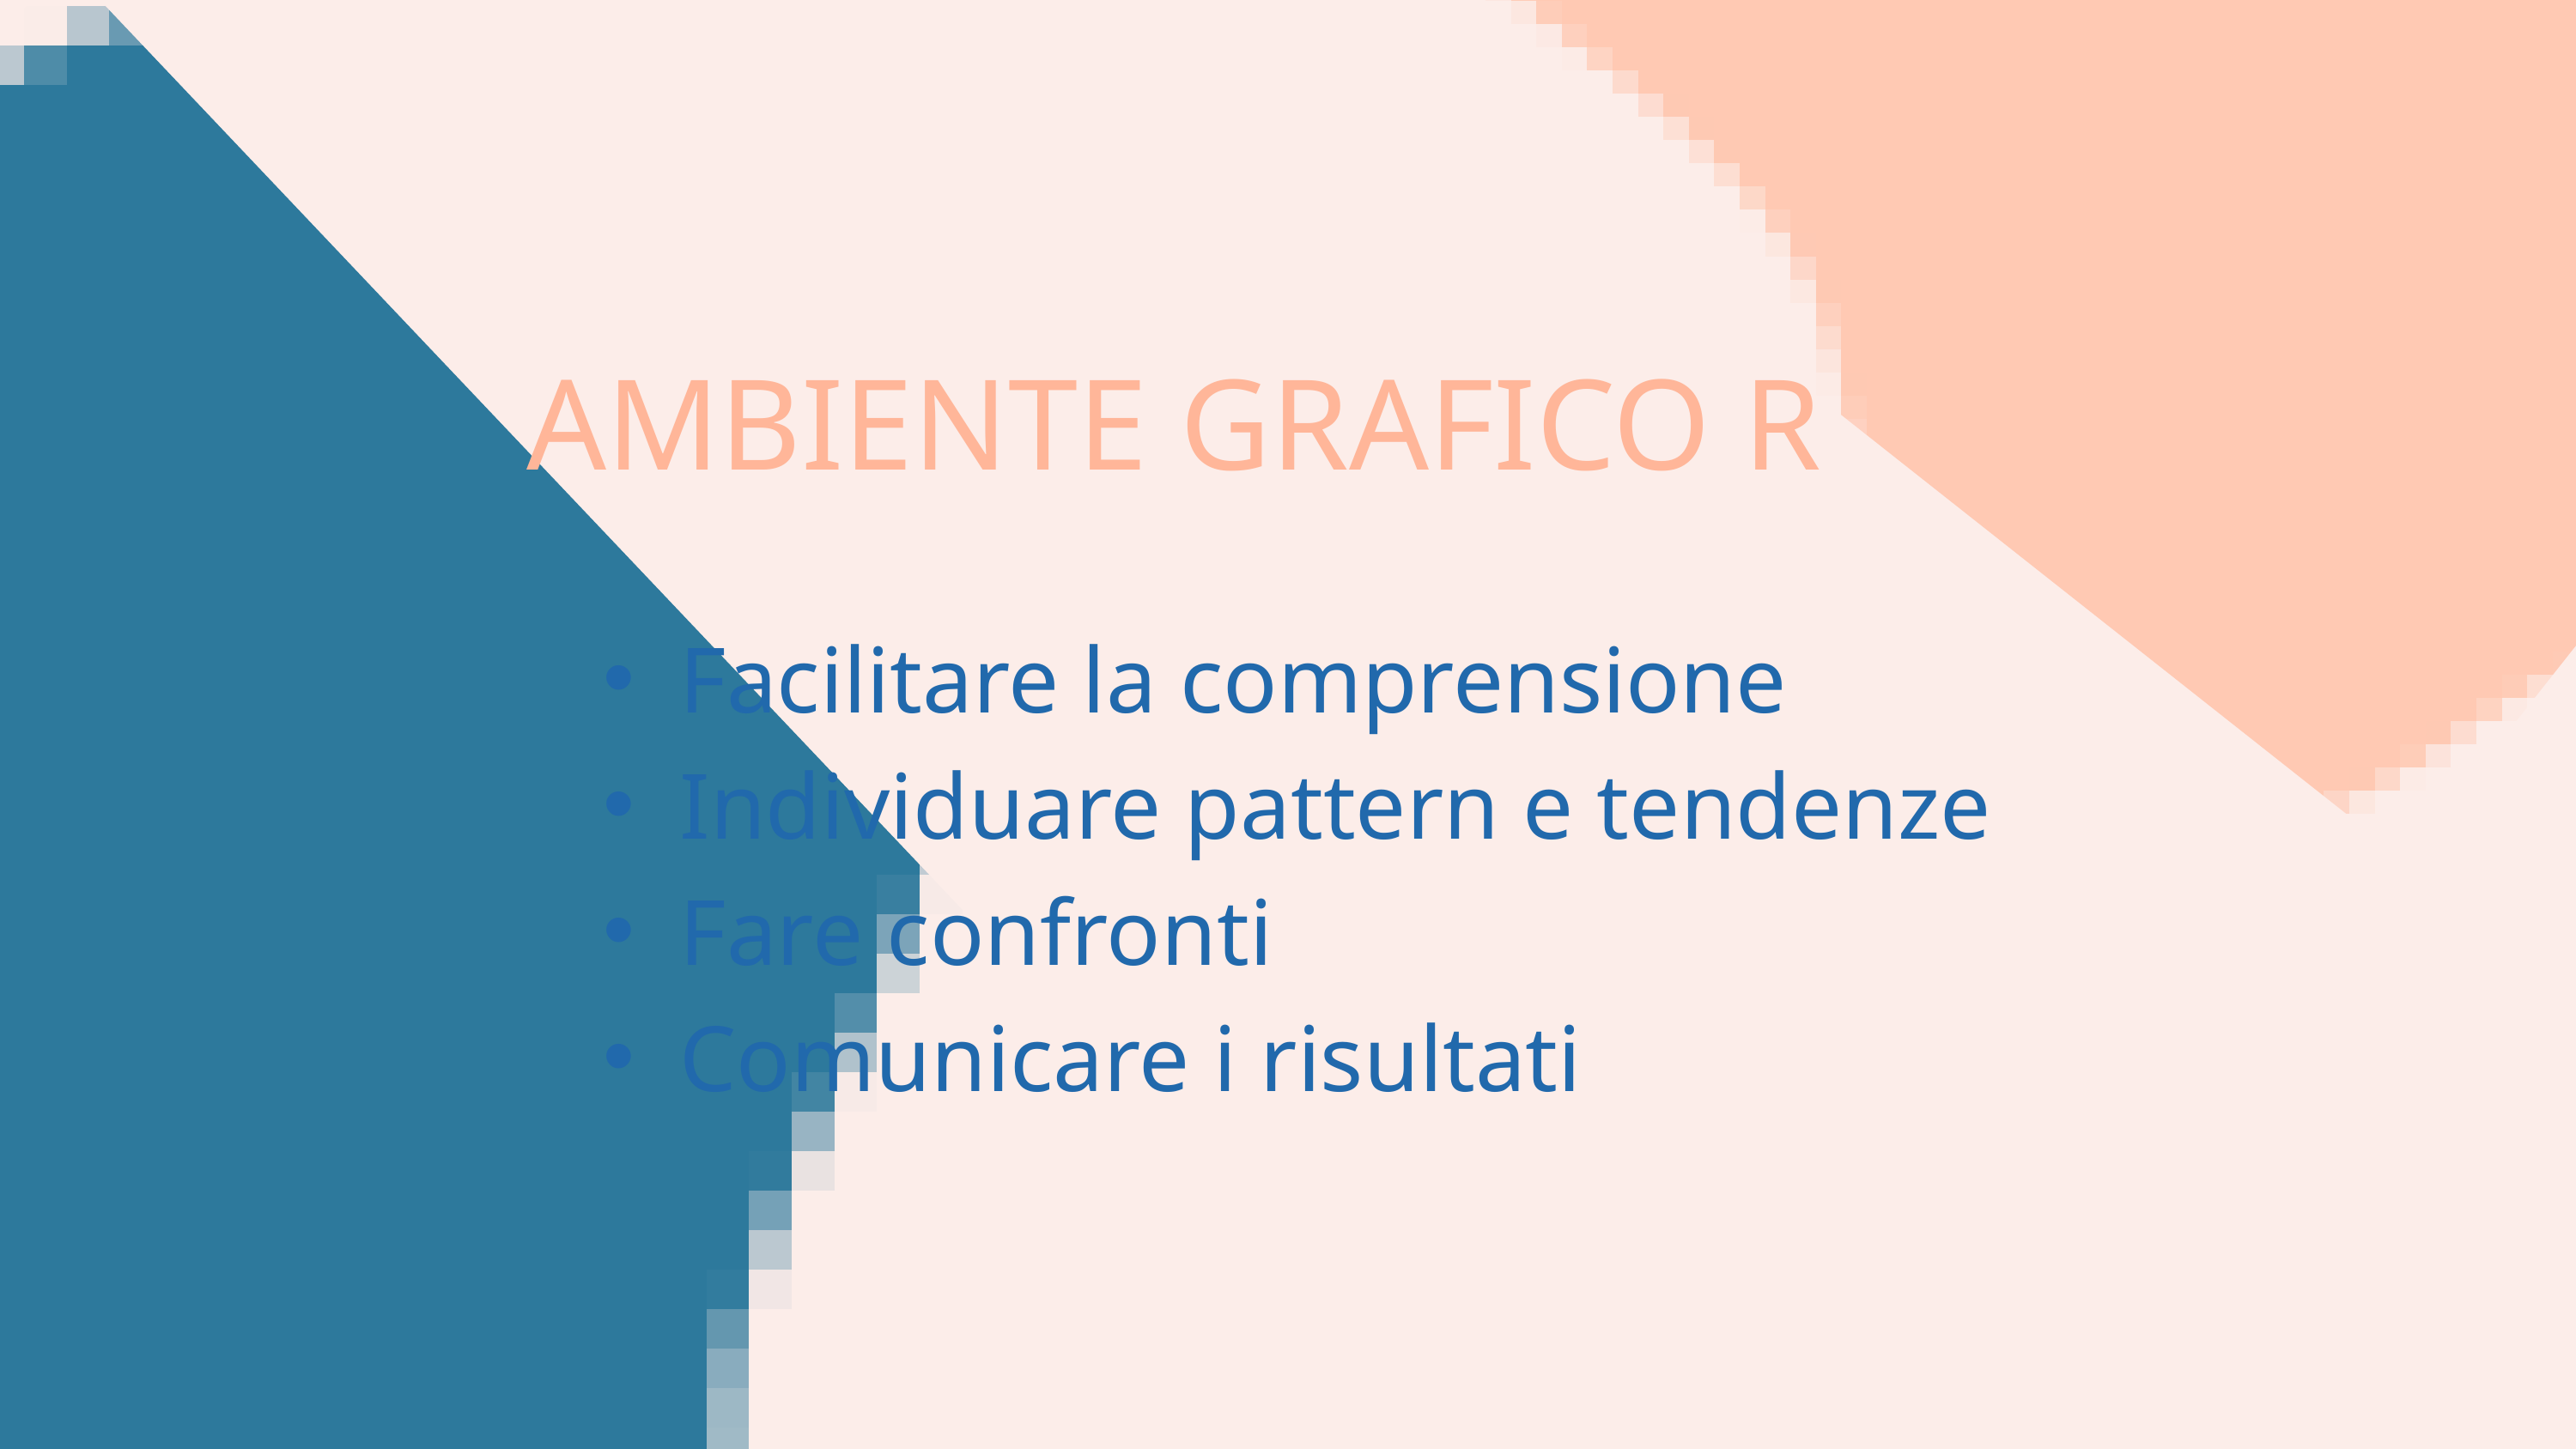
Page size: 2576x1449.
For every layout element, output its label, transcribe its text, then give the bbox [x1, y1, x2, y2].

text_box [1334, 0, 2576, 604]
text_box AMBIENTE GRAFICO R [526, 338, 1956, 495]
text_box Facilitare la comprensione Individuare pattern e tendenze Fare confronti Comunicare i risultati [526, 604, 2576, 1110]
text_box [0, 0, 1474, 1449]
